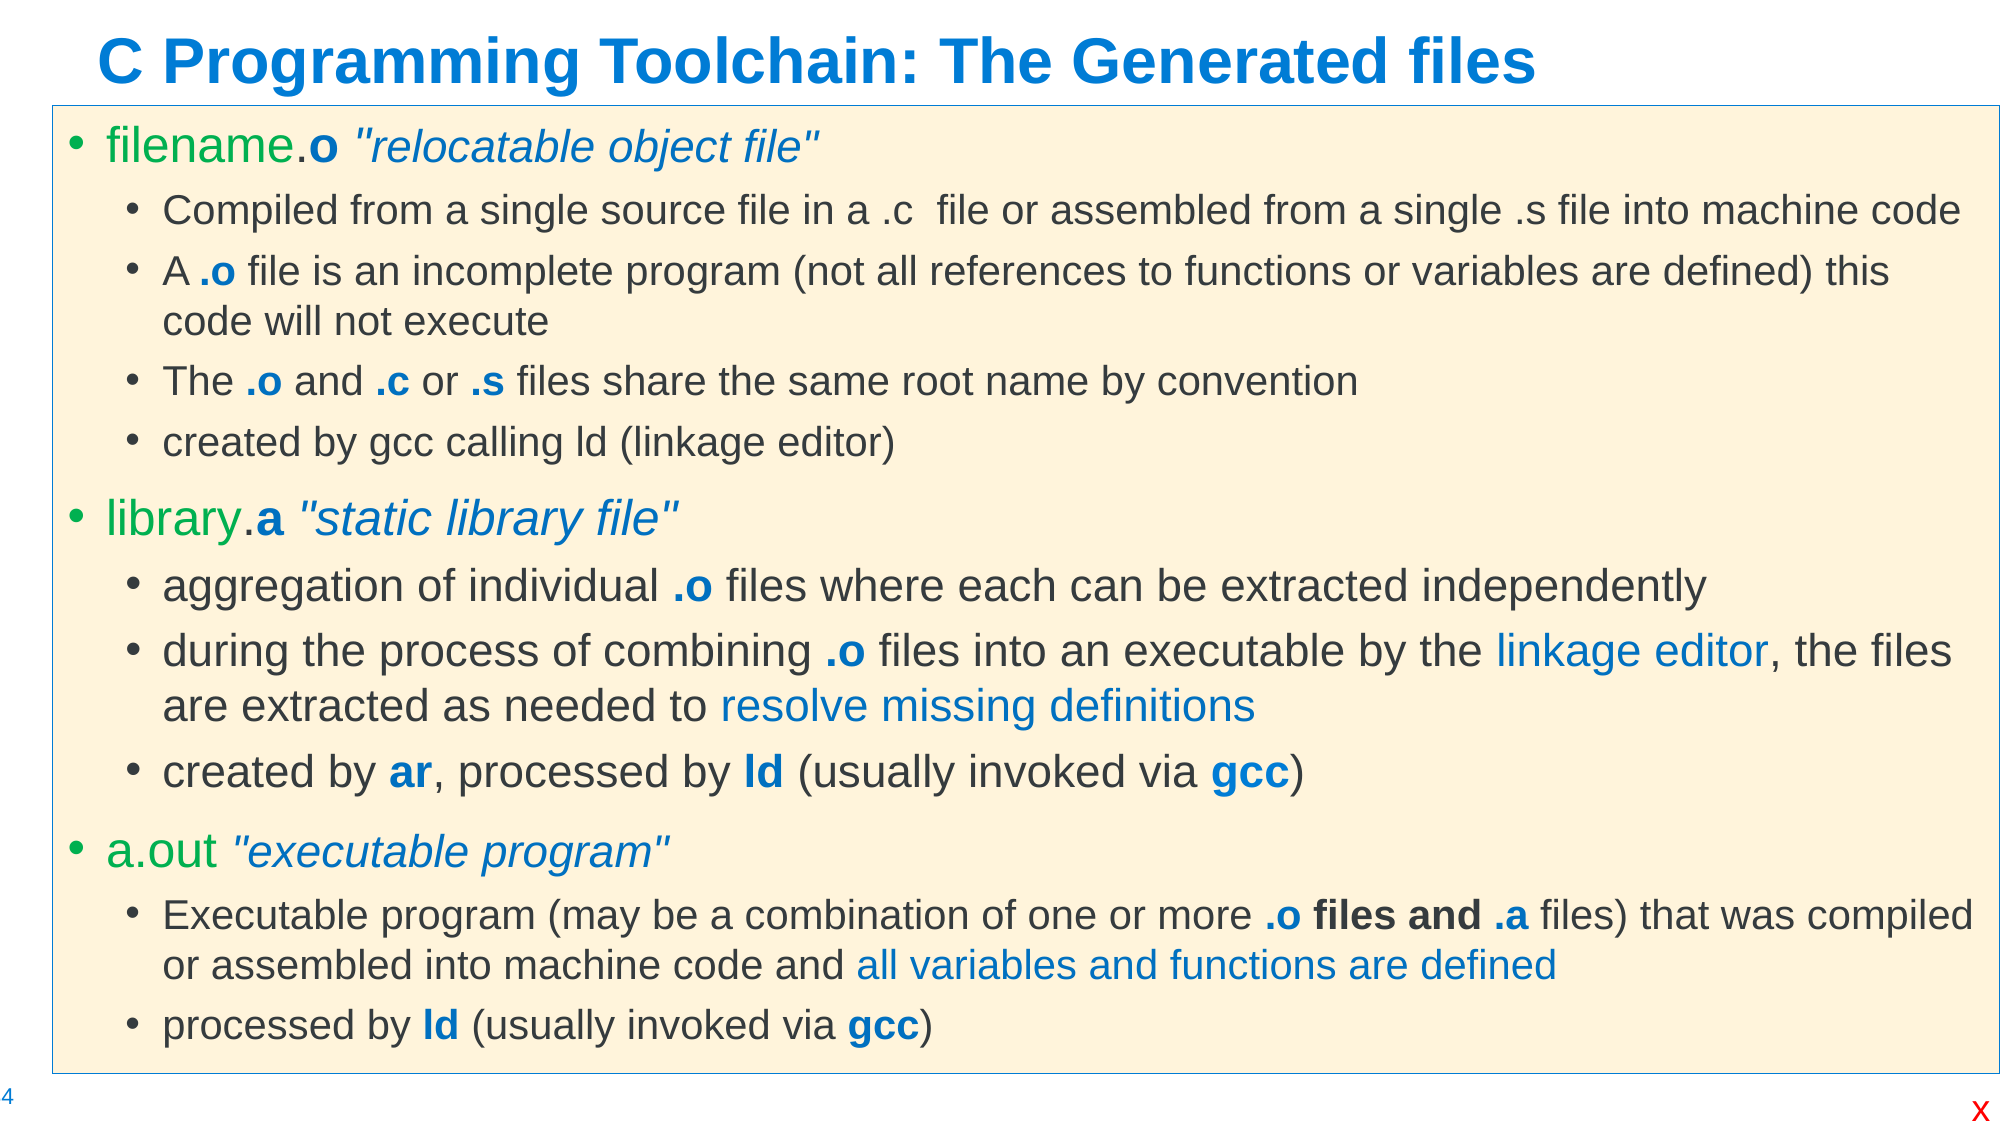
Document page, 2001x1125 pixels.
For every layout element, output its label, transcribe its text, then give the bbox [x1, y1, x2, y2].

title C Programming Toolchain: The Generated files [82, 19, 1808, 105]
text_box x [1956, 1076, 2000, 1125]
list filename.o "relocatable object file" Compiled from a single source file in a .c file or assembled from a single .s file into machine code A .o file is an incomplete program (not all references to functions or variables are defined) this code will not execute The .o and .c or .s files share the same root name by convention created by gcc calling ld (linkage editor) library.a "static library file" aggregation of individual .o files where each can be extracted independently during the process of combining .o files into an executable by the linkage editor, the files are extracted as needed to resolve missing definitions created by ar, processed by ld (usually invoked via gcc) a.out "executable program" Executable program (may be a combination of one or more .o files and .a files) that was compiled or assembled into machine code and all variables and functions are defined processed by ld (usually invoked via gcc) [52, 105, 2000, 1074]
